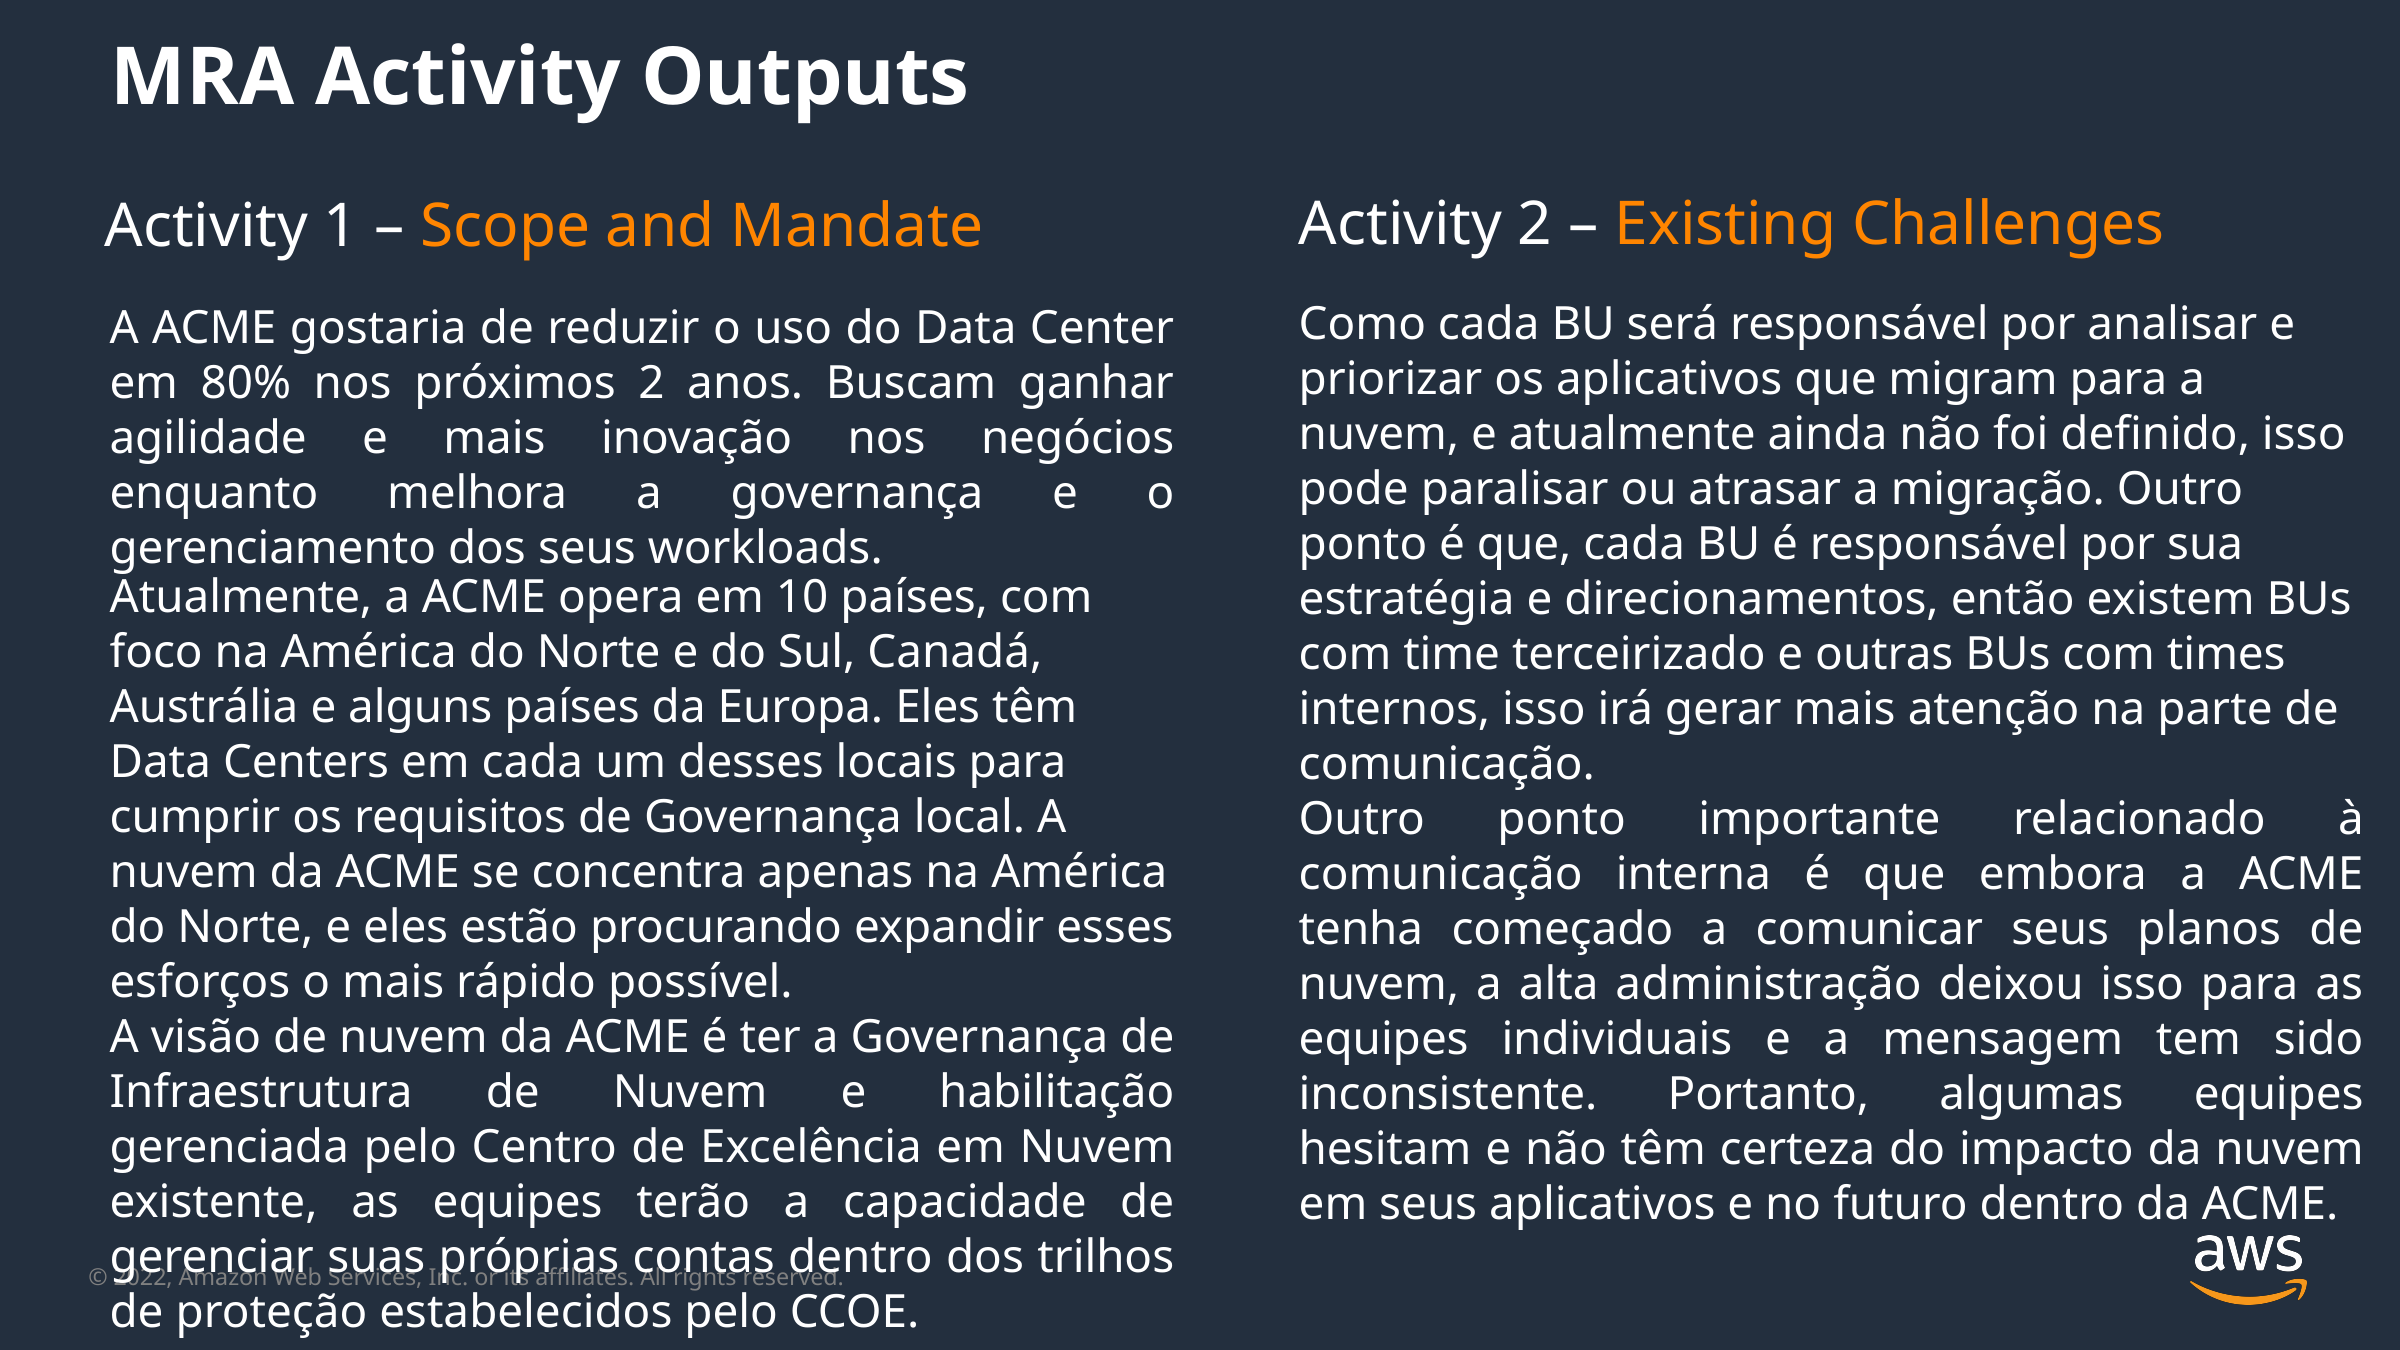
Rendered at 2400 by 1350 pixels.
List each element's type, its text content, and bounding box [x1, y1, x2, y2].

picture [2190, 1236, 2307, 1305]
text_box Como cada BU será responsável por analisar e priorizar os aplicativos que migram para a nuvem, e atualmente ainda não foi definido, isso pode paralisar ou atrasar a migração. Outro ponto é que, cada BU é responsável por sua estratégia e direcionamentos, então existem BUs com time terceirizado e outras BUs com times internos, isso irá gerar mais atenção na parte de comunicação. Outro ponto importante relacionado à comunicação interna é que embora a ACME tenha começado a comunicar seus planos de nuvem, a alta administração deixou isso para as equipes individuais e a mensagem tem sido inconsistente. Portanto, algumas equipes hesitam e não têm certeza do impacto da nuvem em seus aplicativos e no futuro dentro da ACME. [1284, 286, 2379, 1236]
text_box Atualmente, a ACME opera em 10 países, com foco na América do Norte e do Sul, Canadá, Austrália e alguns países da Europa. Eles têm Data Centers em cada um desses locais para cumprir os requisitos de Governança local. A nuvem da ACME se concentra apenas na América do Norte, e eles estão procurando expandir esses esforços o mais rápido possível. A visão de nuvem da ACME é ter a Governança de Infraestrutura de Nuvem e habilitação gerenciada pelo Centro de Excelência em Nuvem existente, as equipes terão a capacidade de gerenciar suas próprias contas dentro dos trilhos de proteção estabelecidos pelo CCOE. [94, 581, 1190, 1344]
title MRA Activity Outputs [110, 28, 2328, 177]
text_box A ACME gostaria de reduzir o uso do Data Center em 80% nos próximos 2 anos. Buscam ganhar agilidade e mais inovação nos negócios enquanto melhora a governança e o gerenciamento dos seus workloads. [94, 290, 1190, 581]
text_box Activity 1 – Scope and Mandate [89, 178, 1099, 266]
text_box Activity 2 – Existing Challenges [1284, 176, 2293, 264]
